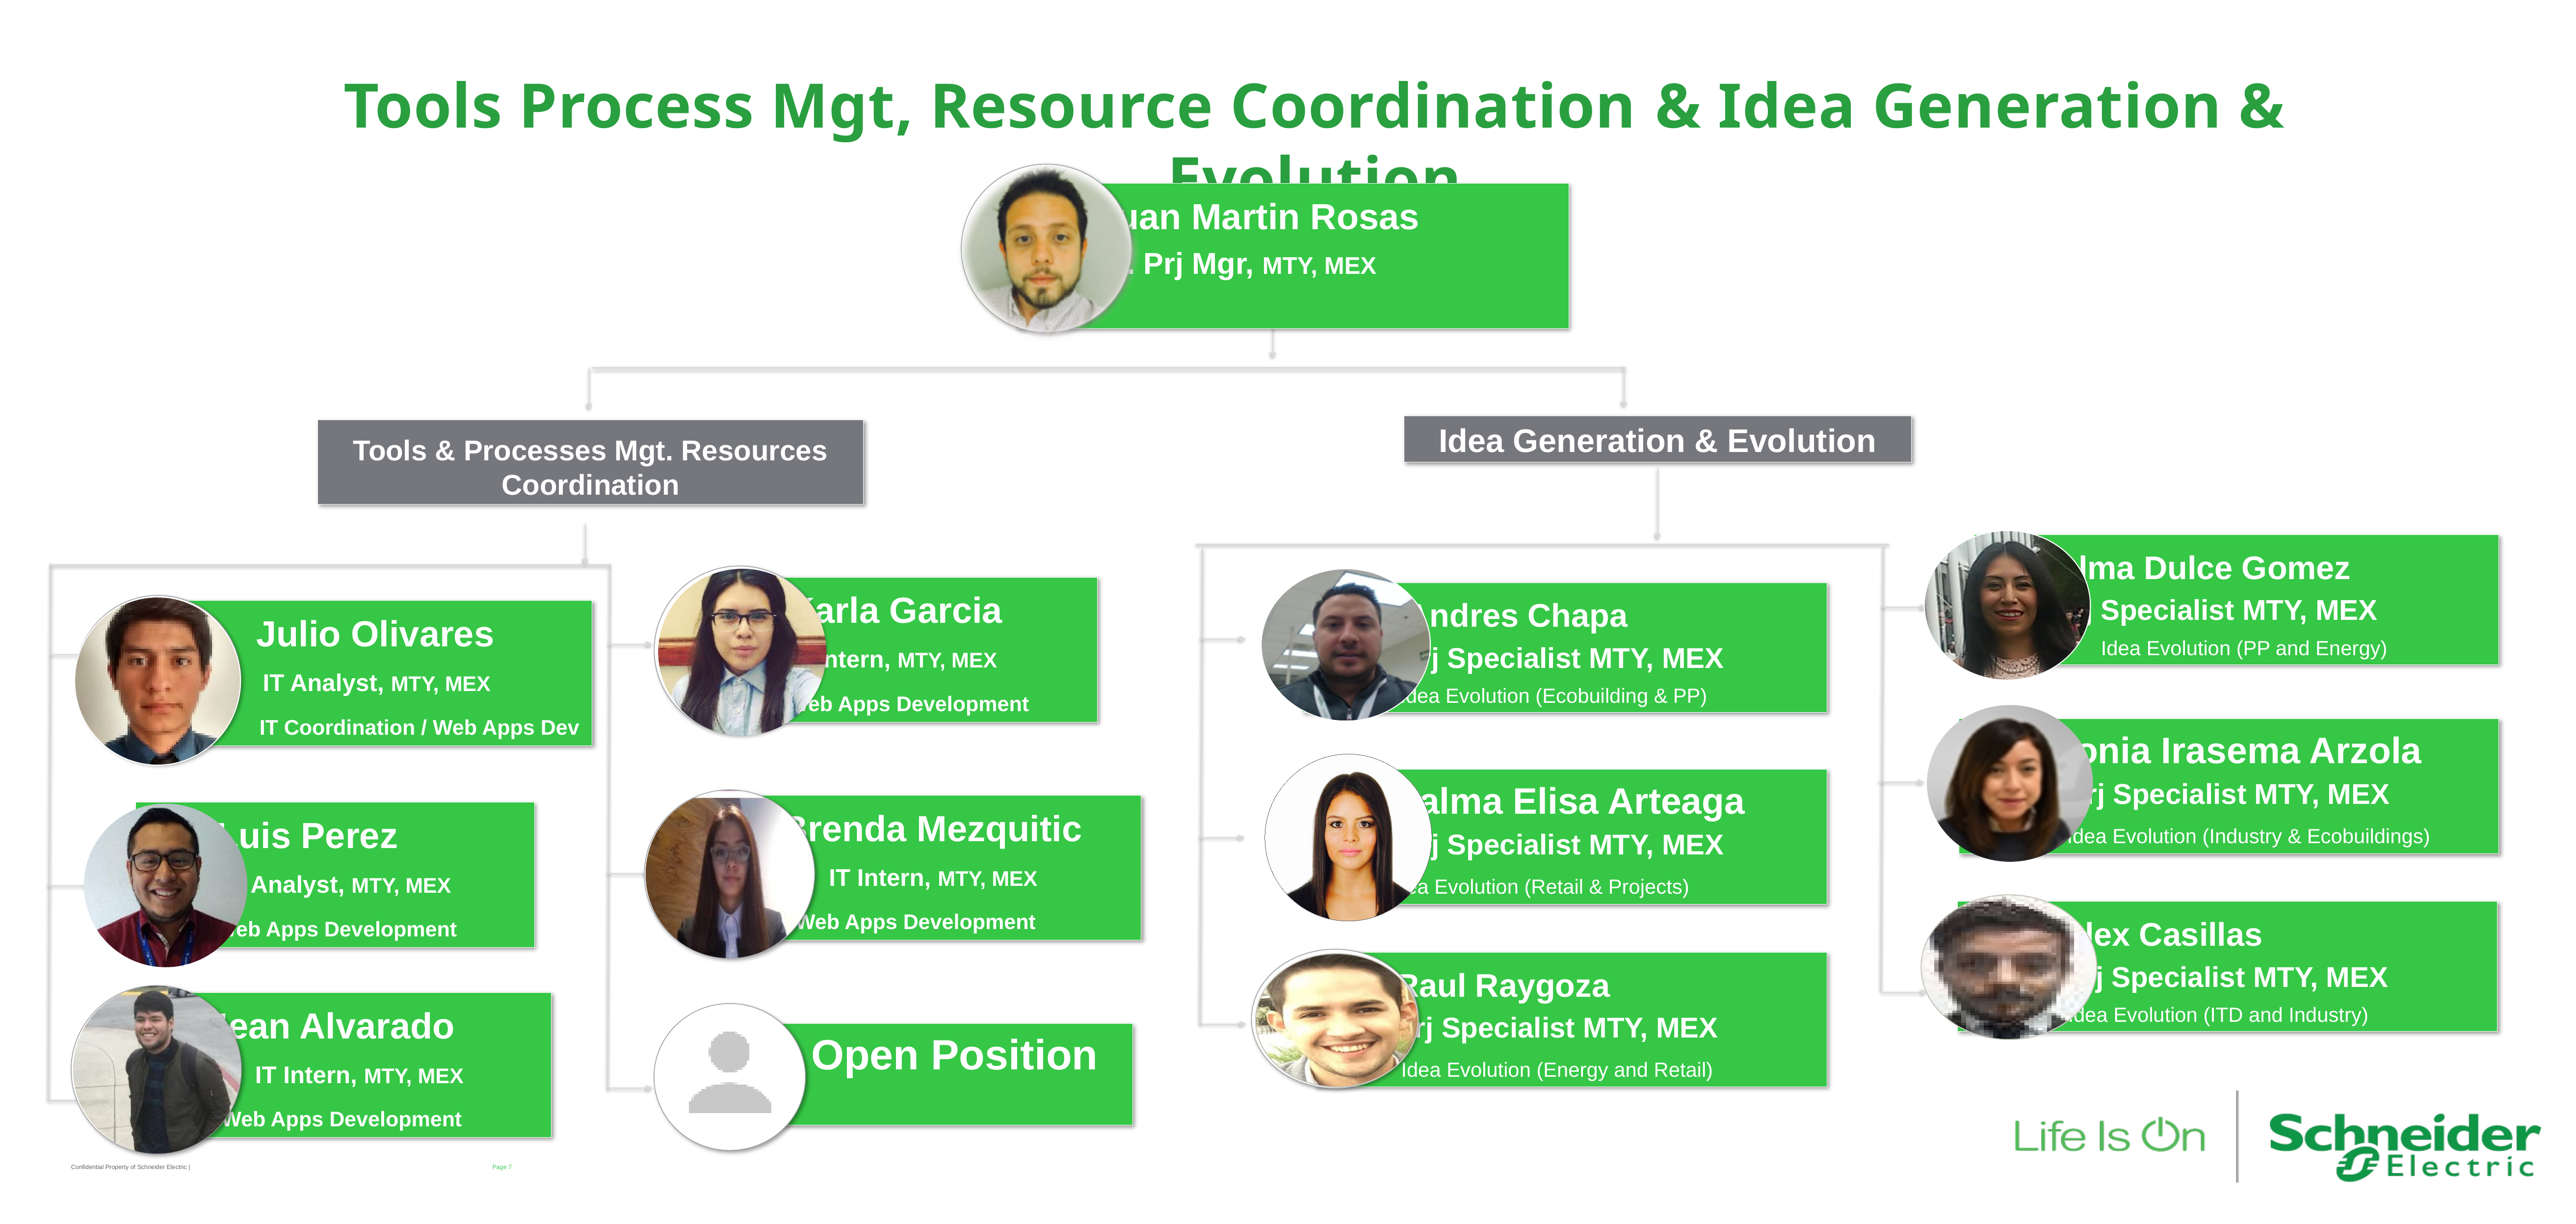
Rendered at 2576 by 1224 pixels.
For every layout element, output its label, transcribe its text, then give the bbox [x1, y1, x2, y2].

picture [1264, 754, 1432, 922]
text_box Idea Generation & Evolution [1404, 416, 1912, 462]
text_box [654, 1003, 1133, 1151]
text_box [607, 878, 610, 1090]
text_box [607, 647, 610, 873]
text_box Tools & Processes Mgt. Resources Coordination [317, 420, 864, 505]
slide_number Page 7 [497, 1163, 641, 1171]
picture [1926, 705, 2093, 862]
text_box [71, 985, 552, 1154]
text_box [74, 595, 592, 766]
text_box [644, 790, 1141, 958]
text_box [1196, 530, 2499, 1089]
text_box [48, 563, 51, 885]
text_box Juan Martin Rosas Sr. Prj Mgr, MTY, MEX [1146, 183, 1569, 329]
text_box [83, 802, 535, 967]
picture [1991, 1069, 2566, 1204]
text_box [607, 568, 610, 644]
text_box Tools Process Mgt, Resource Coordination & Idea Generation & Evolution [192, 55, 2438, 298]
picture [955, 160, 1143, 344]
footer Confidential Property of Schneider Electric | [71, 1163, 497, 1171]
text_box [48, 889, 51, 1101]
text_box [654, 565, 1098, 736]
